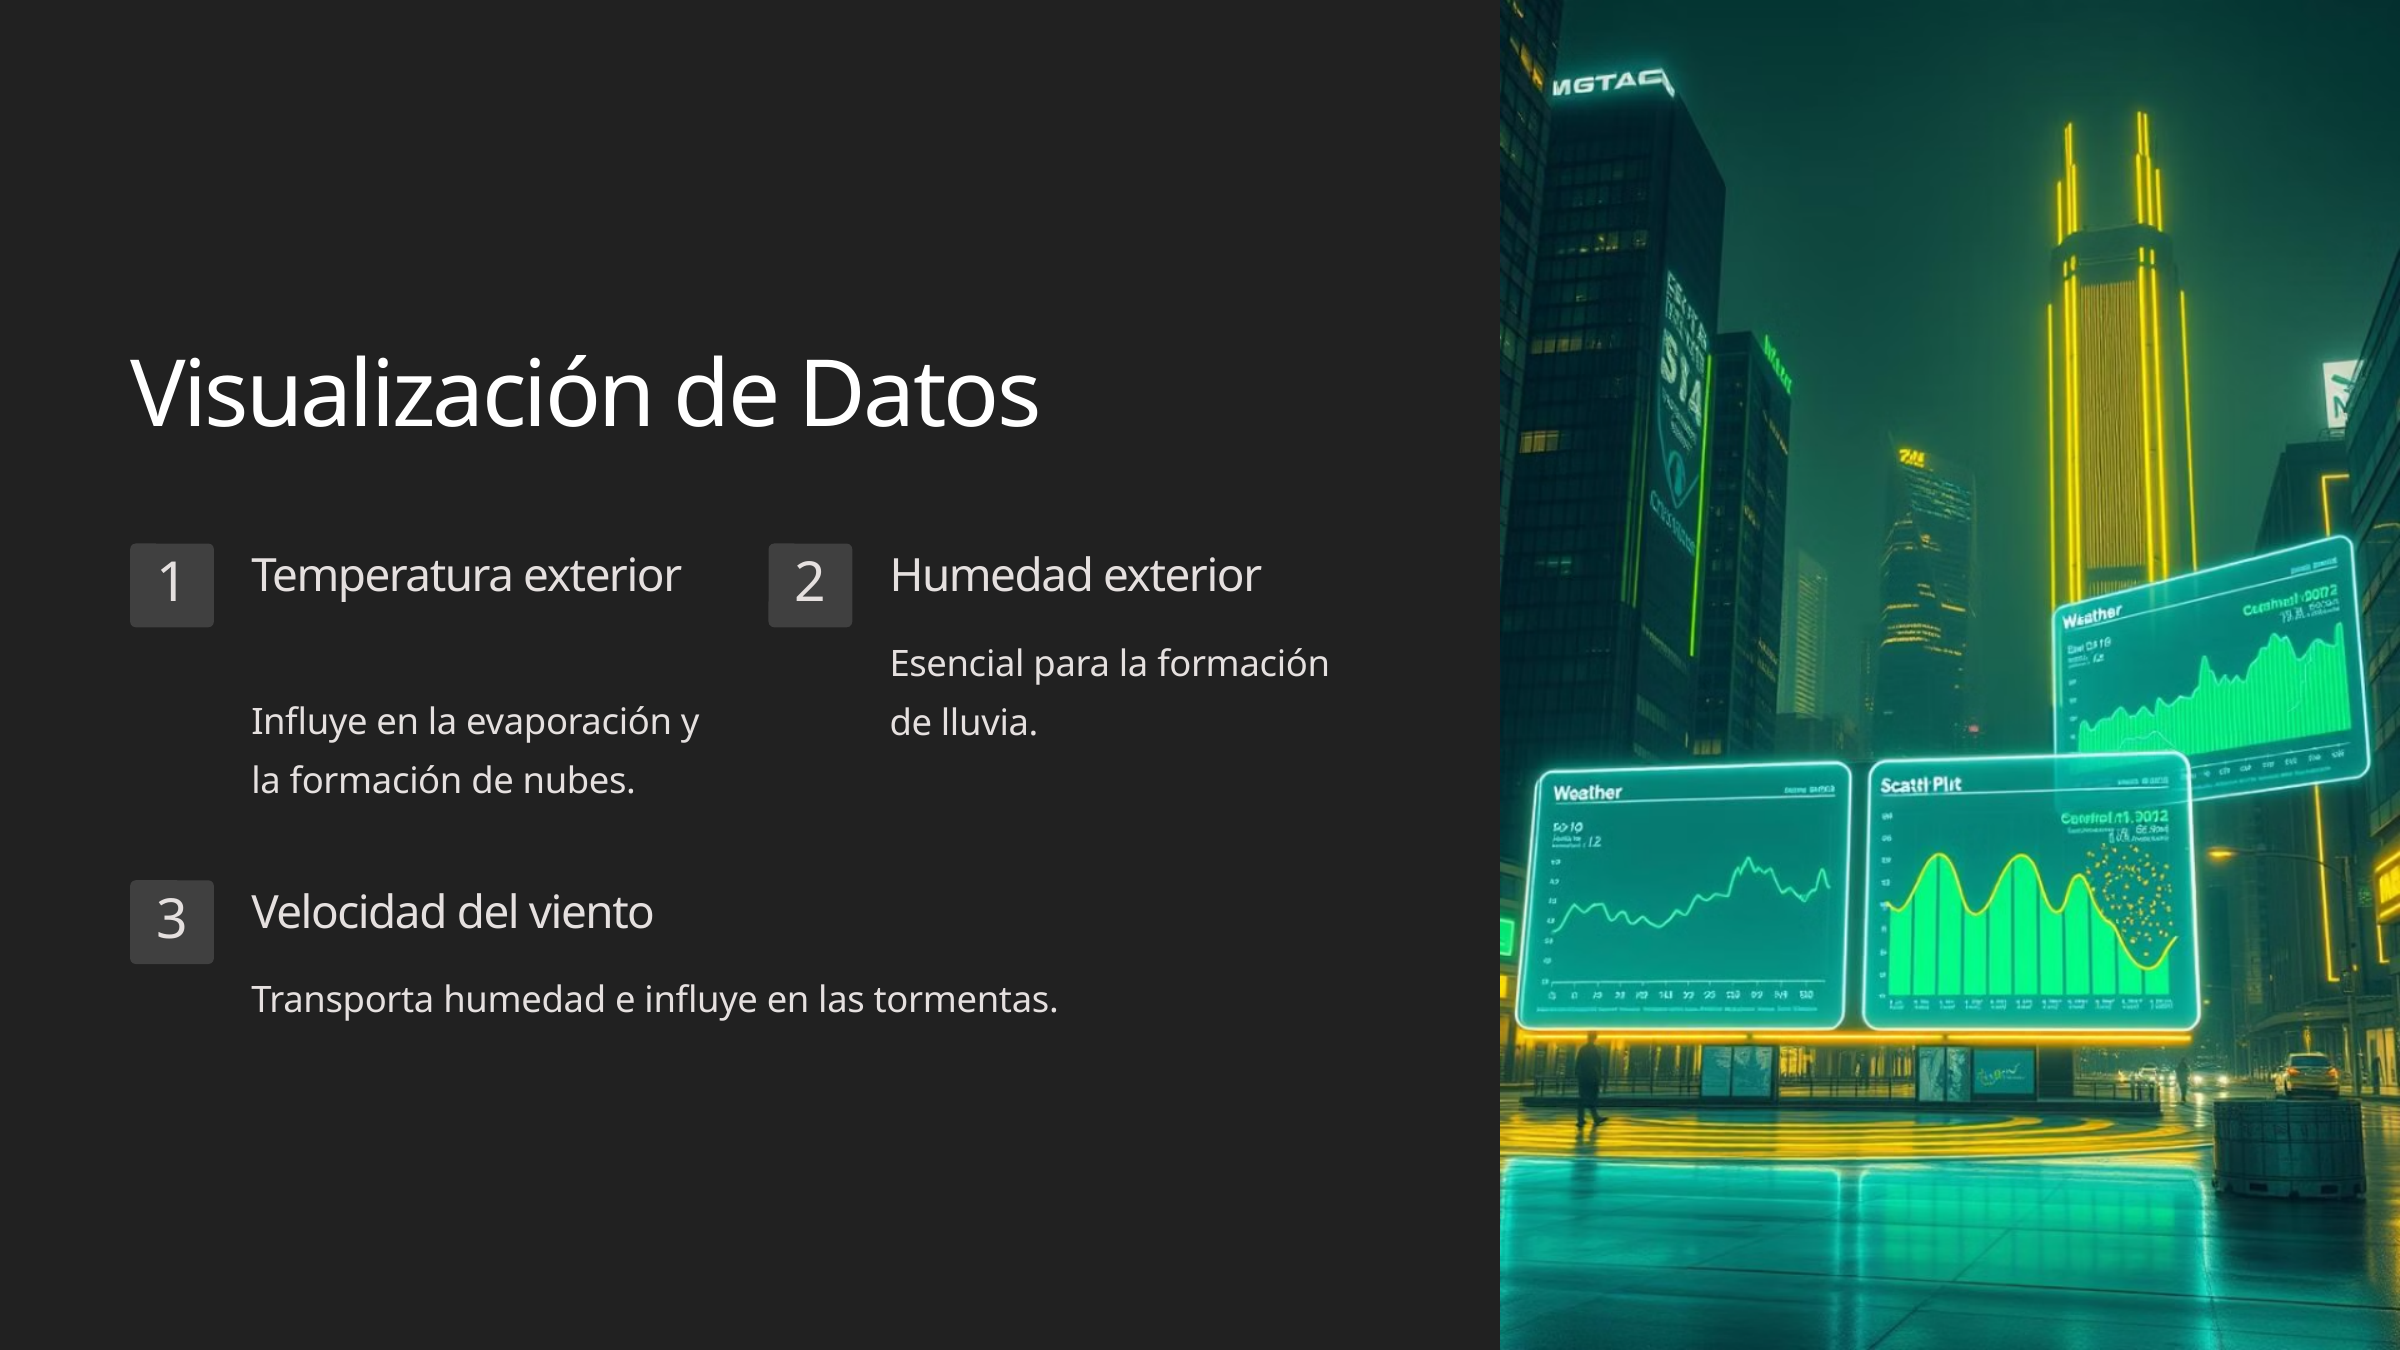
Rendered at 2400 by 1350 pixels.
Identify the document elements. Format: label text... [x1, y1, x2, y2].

text_box Humedad exterior [889, 543, 1355, 602]
text_box [130, 543, 214, 628]
text_box [768, 543, 853, 628]
text_box [130, 880, 214, 965]
text_box 3 [156, 894, 188, 951]
text_box Influye en la evaporación y la formación de nubes. [251, 682, 732, 802]
text_box Esencial para la formación de lluvia. [889, 623, 1370, 743]
text_box 2 [794, 557, 827, 614]
text_box 1 [156, 557, 188, 614]
picture [1499, 0, 2400, 1350]
text_box Transporta humedad e influye en las tormentas. [251, 960, 1370, 1021]
text_box Visualización de Datos [130, 329, 1297, 446]
text_box Velocidad del viento [251, 880, 782, 939]
text_box Temperatura exterior [251, 543, 732, 660]
